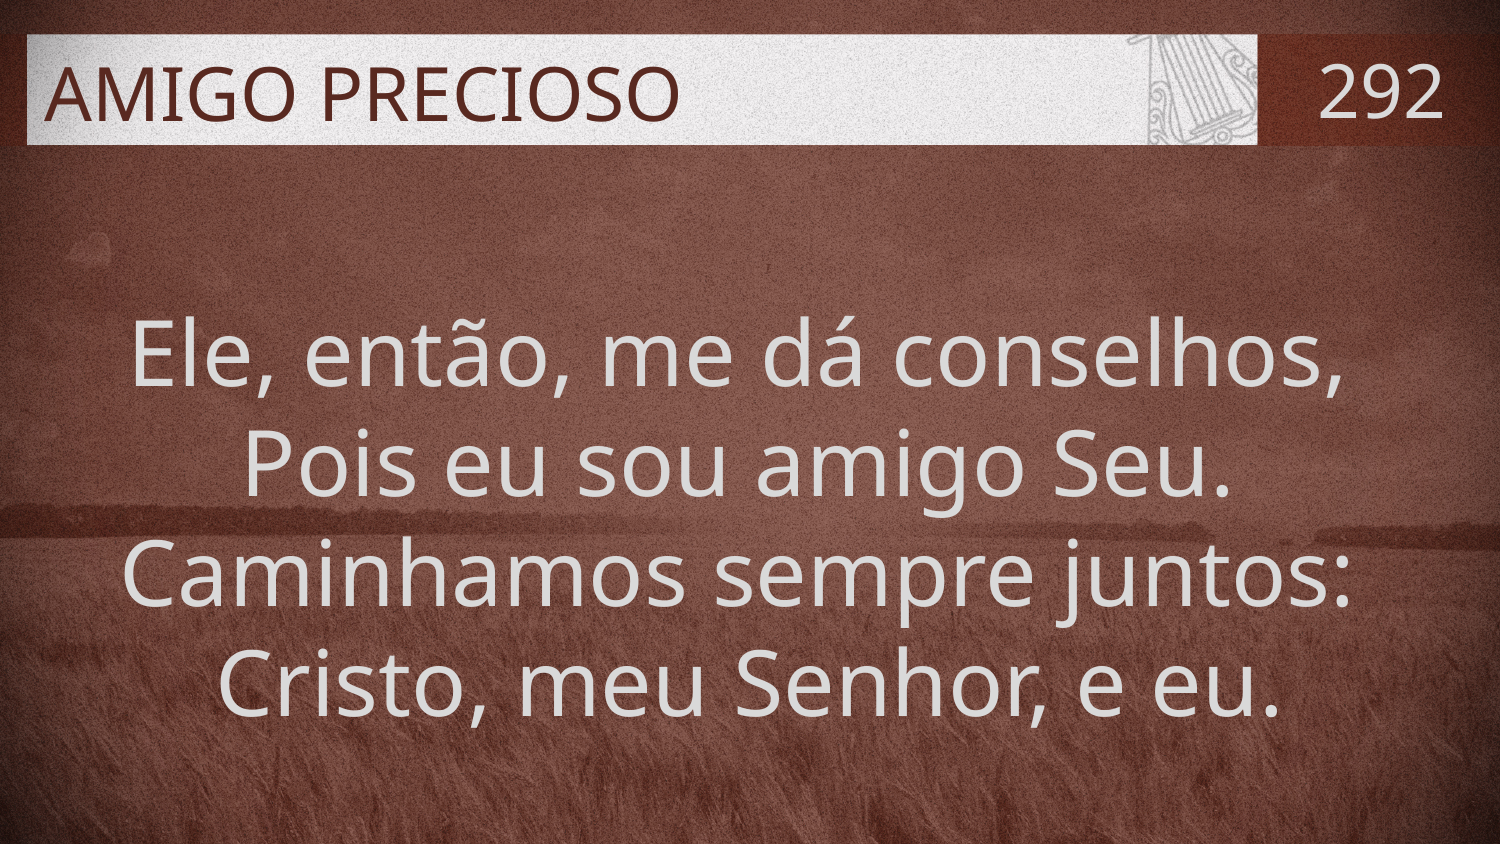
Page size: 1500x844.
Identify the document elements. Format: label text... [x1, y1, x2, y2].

picture [0, 0, 1500, 185]
list 292 [1281, 36, 1483, 143]
list Ele, então, me dá conselhos, Pois eu sou amigo Seu. Caminhamos sempre juntos: Cristo, meu Senhor, e eu. [0, 185, 1500, 844]
title AMIGO PRECIOSO [29, 33, 1258, 151]
